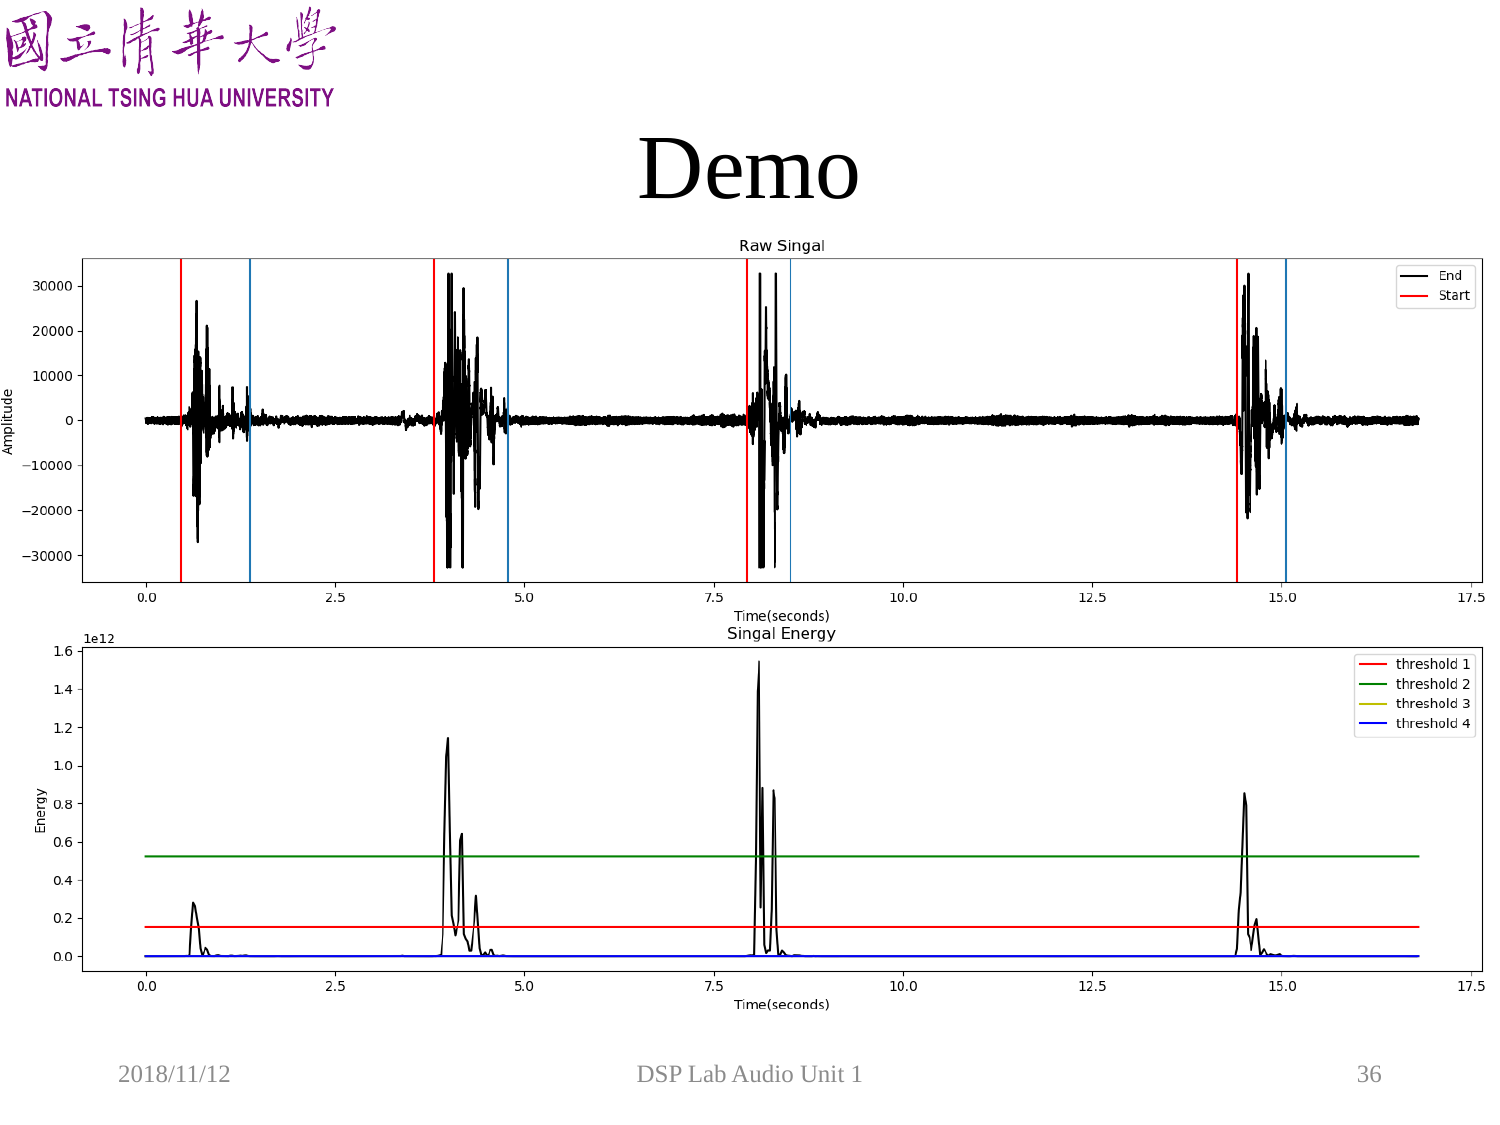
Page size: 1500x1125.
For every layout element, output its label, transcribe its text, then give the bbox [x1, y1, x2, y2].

title Demo [103, 59, 1397, 237]
slide_number 36 [1059, 1042, 1397, 1103]
footer DSP Lab Audio Unit 1 [496, 1042, 1004, 1103]
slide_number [103, 1042, 441, 1103]
picture [0, 237, 1500, 1018]
picture [6, 6, 336, 107]
